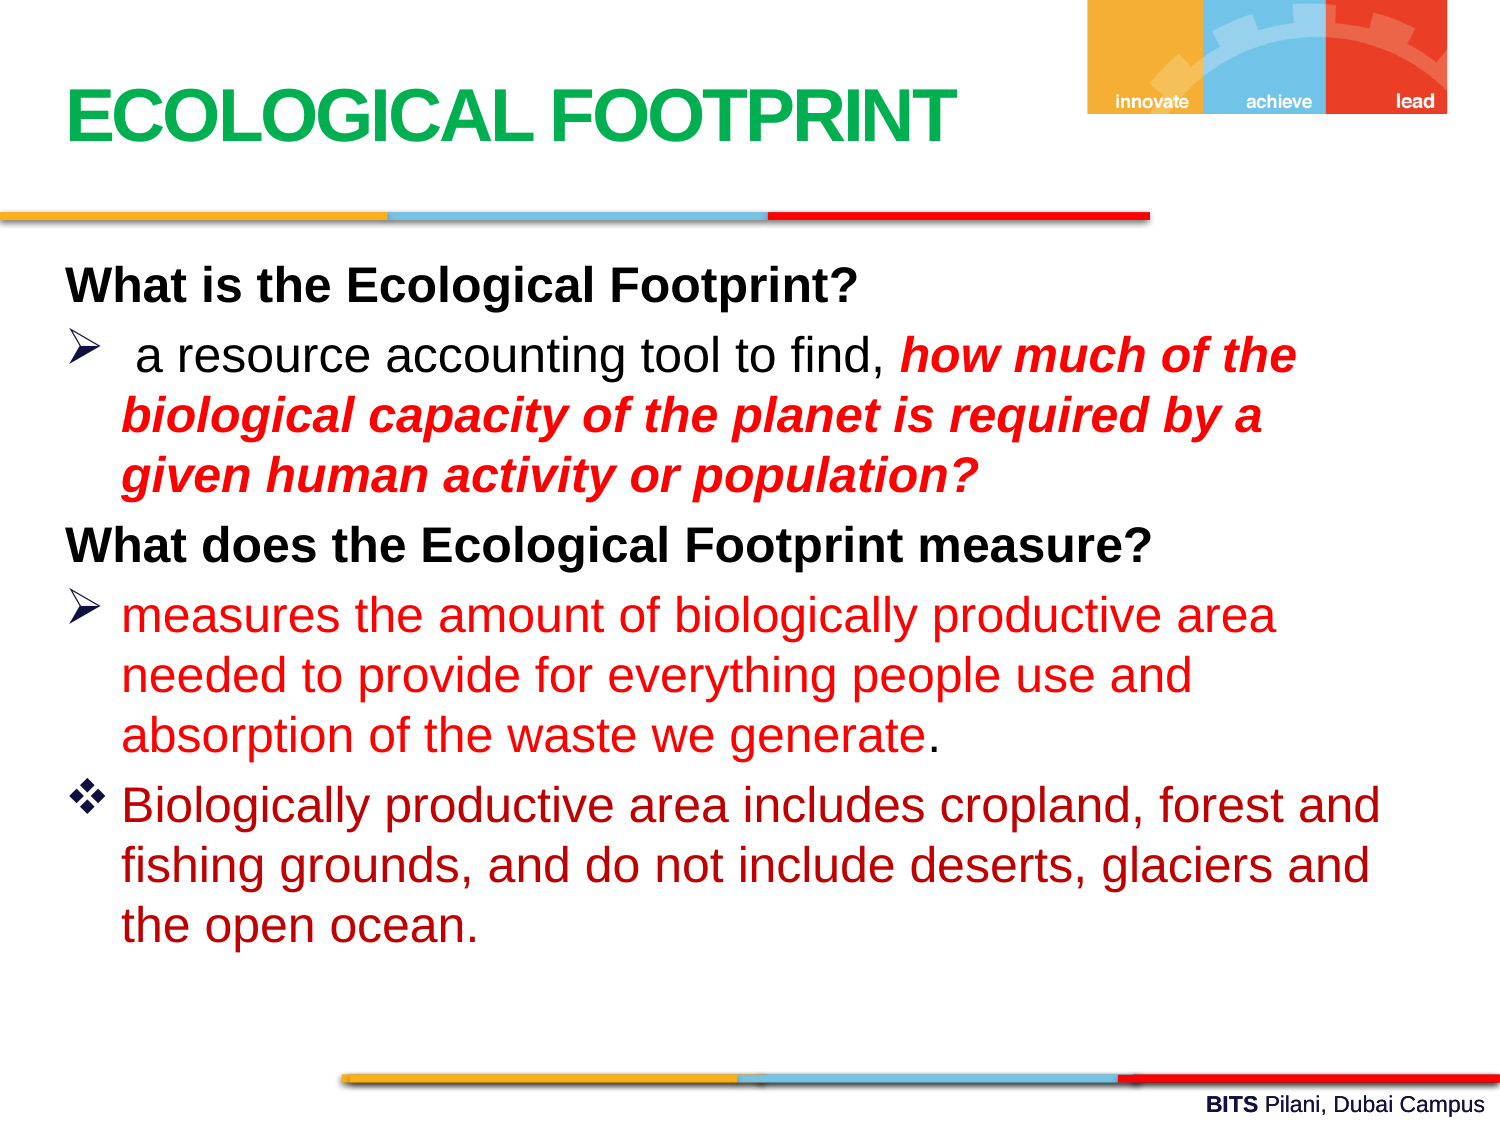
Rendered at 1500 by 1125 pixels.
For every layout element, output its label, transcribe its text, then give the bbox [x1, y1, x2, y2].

list ECOLOGICAL FOOTPRINT [50, 24, 1088, 213]
list What is the Ecological Footprint? a resource accounting tool to find, how much of the biological capacity of the planet is required by a given human activity or population? What does the Ecological Footprint measure? measures the amount of biologically productive area needed to provide for everything people use and absorption of the waste we generate. Biologically productive area includes cropland, forest and fishing grounds, and do not include deserts, glaciers and the open ocean. [50, 245, 1400, 1050]
picture [1087, 0, 1448, 114]
